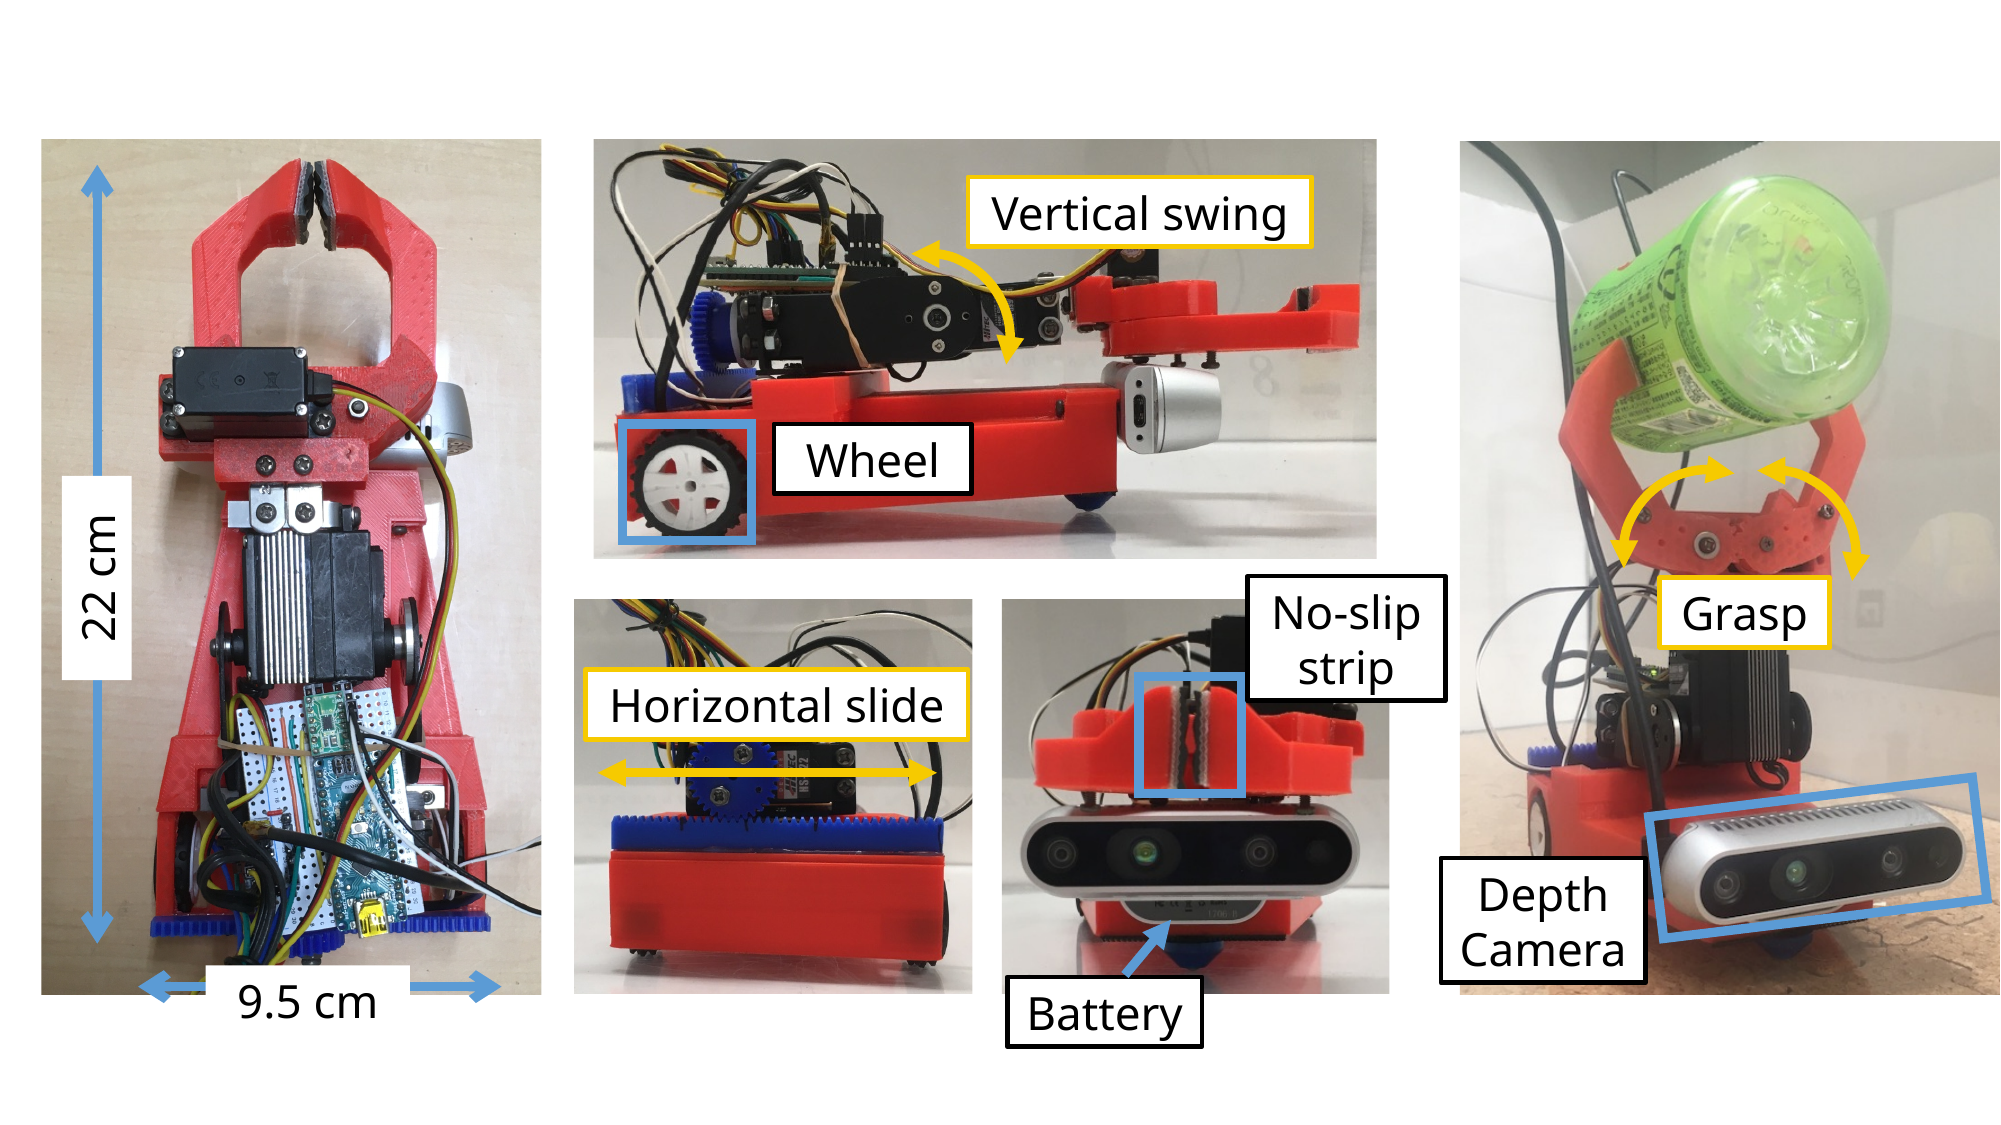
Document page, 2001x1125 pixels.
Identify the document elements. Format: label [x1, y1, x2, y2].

text_box [41, 139, 542, 1036]
text_box [593, 139, 1377, 559]
text_box [1001, 576, 1446, 1048]
text_box [573, 599, 973, 994]
text_box [1440, 141, 2000, 995]
